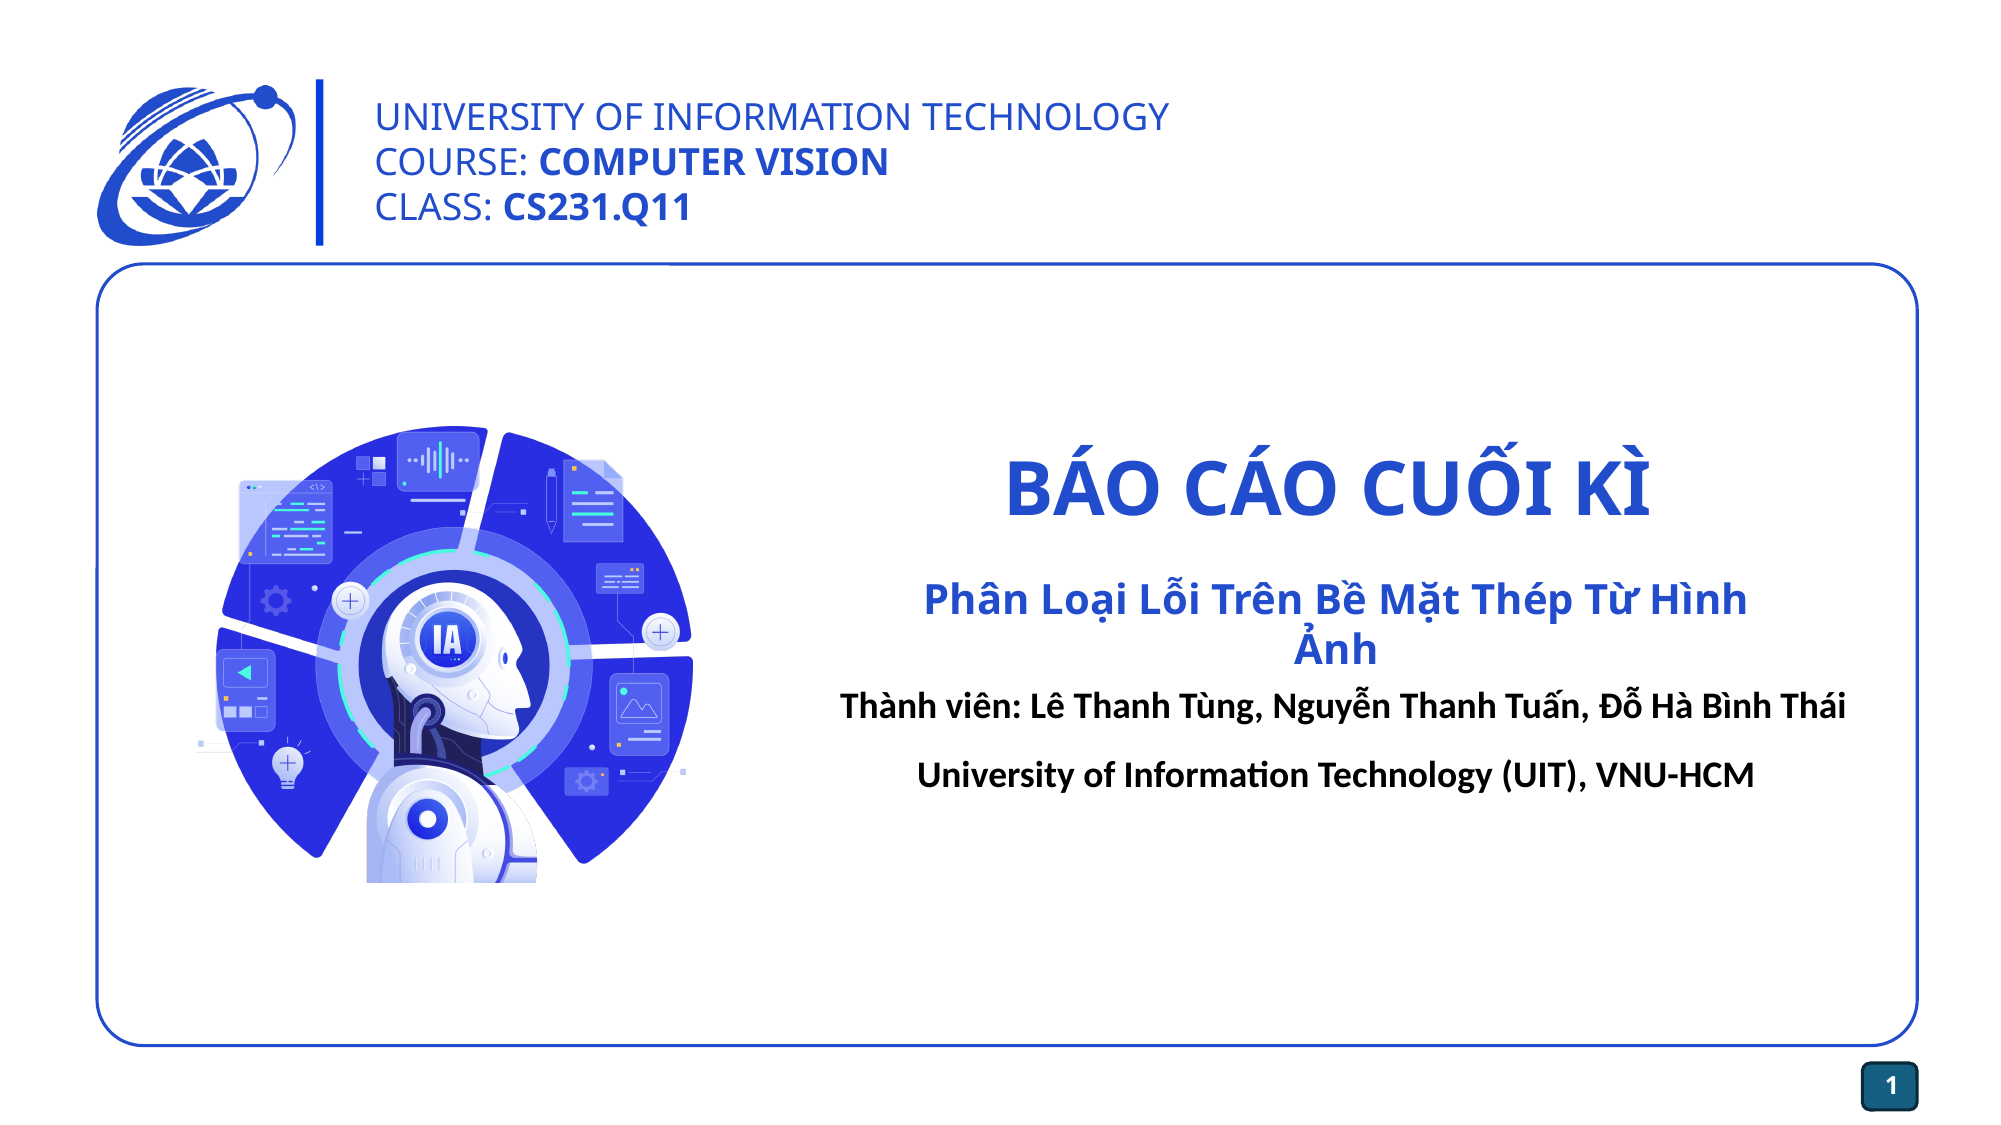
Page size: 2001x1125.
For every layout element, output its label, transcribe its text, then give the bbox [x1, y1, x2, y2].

text_box Thành viên: Lê Thanh Tùng, Nguyễn Thanh Tuấn, Đỗ Hà Bình Thái [770, 675, 1918, 732]
text_box [1914, 1062, 1919, 1111]
text_box BÁO CÁO CUỐI KÌ [988, 432, 1728, 538]
text_box UNIVERSITY OF INFORMATION TECHNOLOGY COURSE: COMPUTER VISION CLASS: CS231.Q11 [359, 85, 1403, 236]
text_box Phân Loại Lỗi Trên Bề Mặt Thép Từ Hình Ảnh [881, 565, 1793, 675]
text_box [314, 78, 325, 247]
text_box [97, 263, 1918, 1046]
text_box [97, 85, 296, 246]
text_box University of Information Technology (UIT), VNU-HCM [763, 744, 1911, 801]
slide_number 1 [1464, 1056, 1914, 1117]
picture [195, 425, 694, 884]
